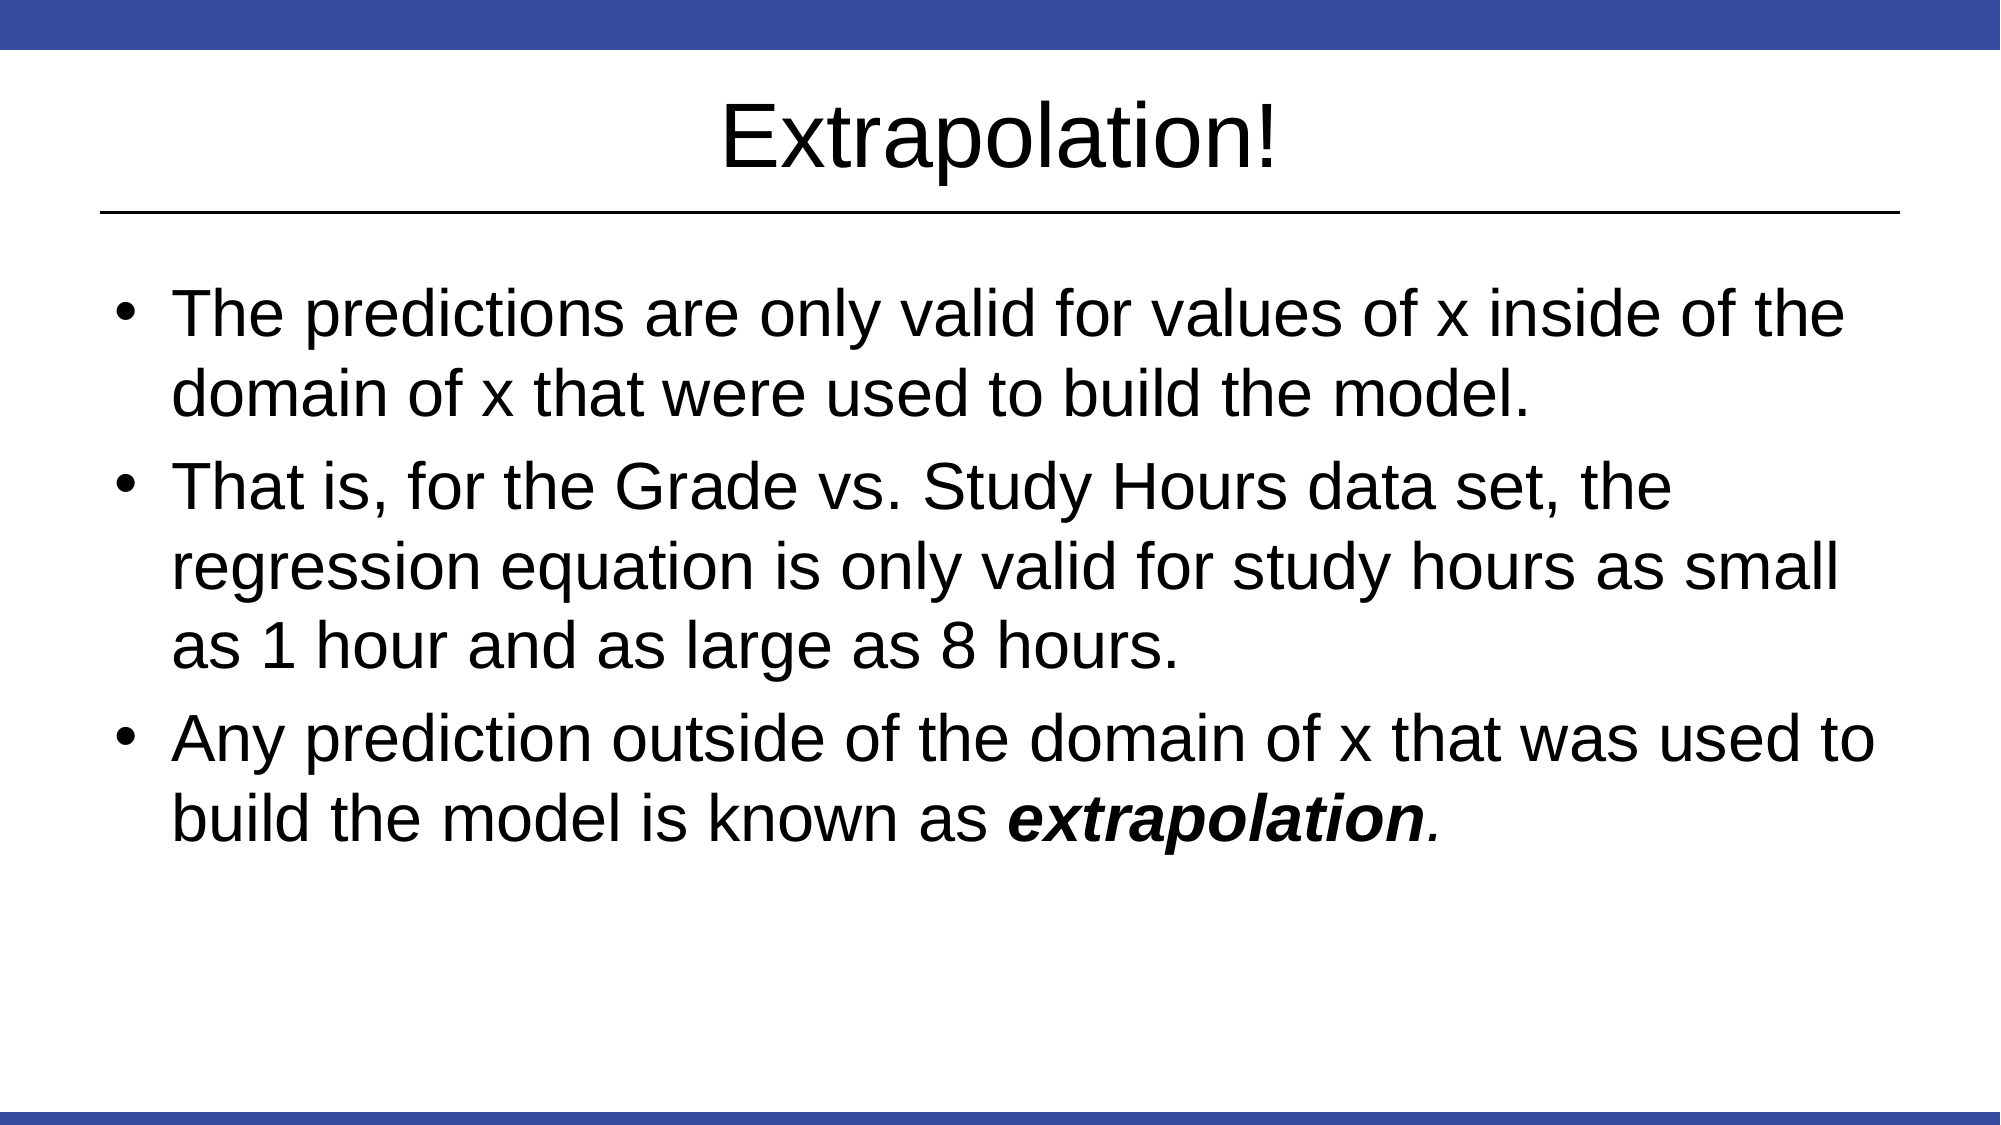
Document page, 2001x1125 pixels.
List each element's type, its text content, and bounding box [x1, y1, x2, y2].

list The predictions are only valid for values of x inside of the domain of x that were used to build the model. That is, for the Grade vs. Study Hours data set, the regression equation is only valid for study hours as small as 1 hour and as large as 8 hours. Any prediction outside of the domain of x that was used to build the model is known as extrapolation. [99, 262, 1900, 1005]
title Extrapolation! [99, 37, 1900, 225]
